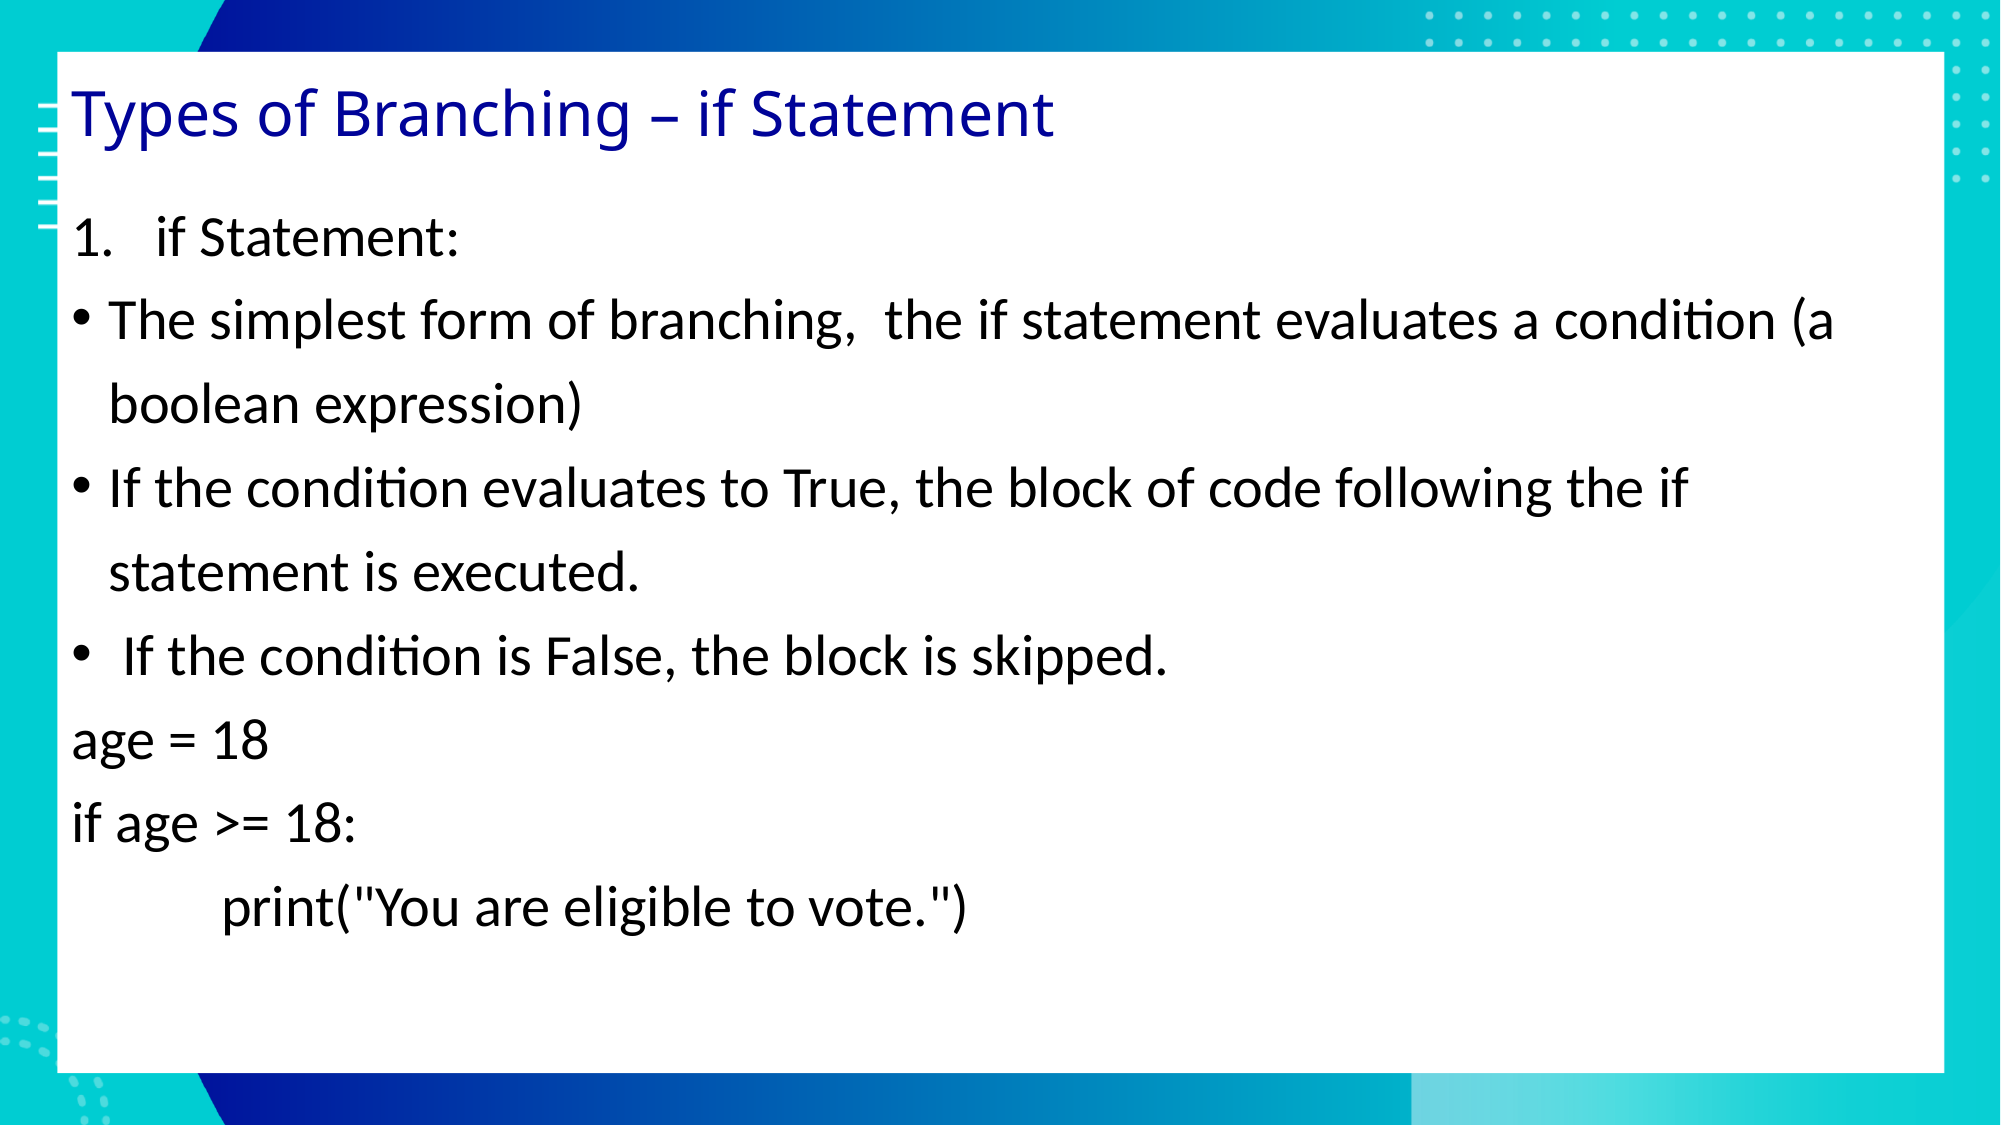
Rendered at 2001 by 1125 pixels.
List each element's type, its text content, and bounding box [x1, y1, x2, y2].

list if Statement: The simplest form of branching, the if statement evaluates a condition (a boolean expression) If the condition evaluates to True, the block of code following the if statement is executed. If the condition is False, the block is skipped. age = 18 if age >= 18: print("You are eligible to vote.") [56, 176, 1939, 1069]
picture [0, 0, 2001, 1125]
title Types of Branching – if Statement [56, 56, 1939, 176]
